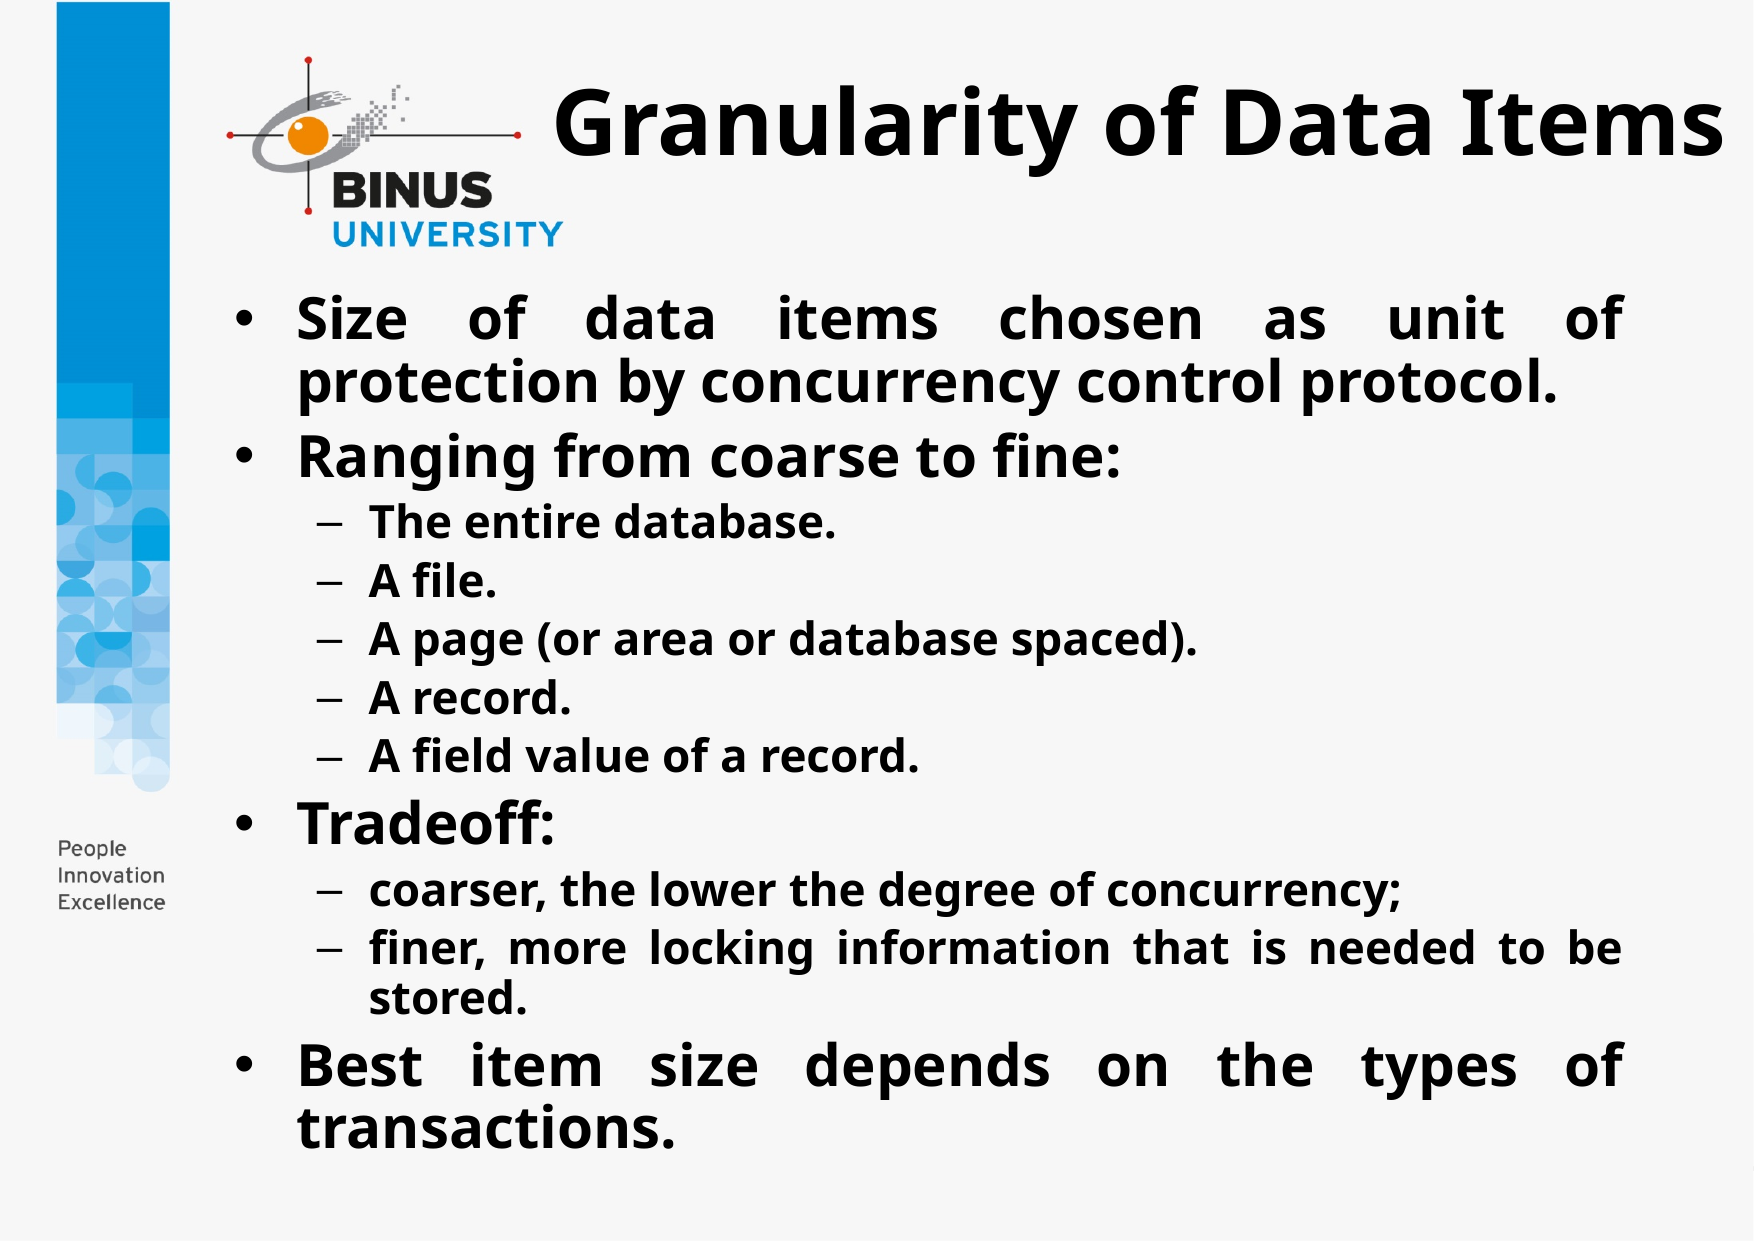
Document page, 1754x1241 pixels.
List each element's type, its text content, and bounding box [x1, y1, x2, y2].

picture [0, 0, 1754, 933]
list Size of data items chosen as unit of protection by concurrency control protocol. Ranging from coarse to fine: The entire database. A file. A page (or area or database spaced). A record. A field value of a record. Tradeoff: coarser, the lower the degree of concurrency; finer, more locking information that is needed to be stored. Best item size depends on the types of transactions. [218, 281, 1639, 937]
title Granularity of Data Items [536, 68, 1754, 169]
